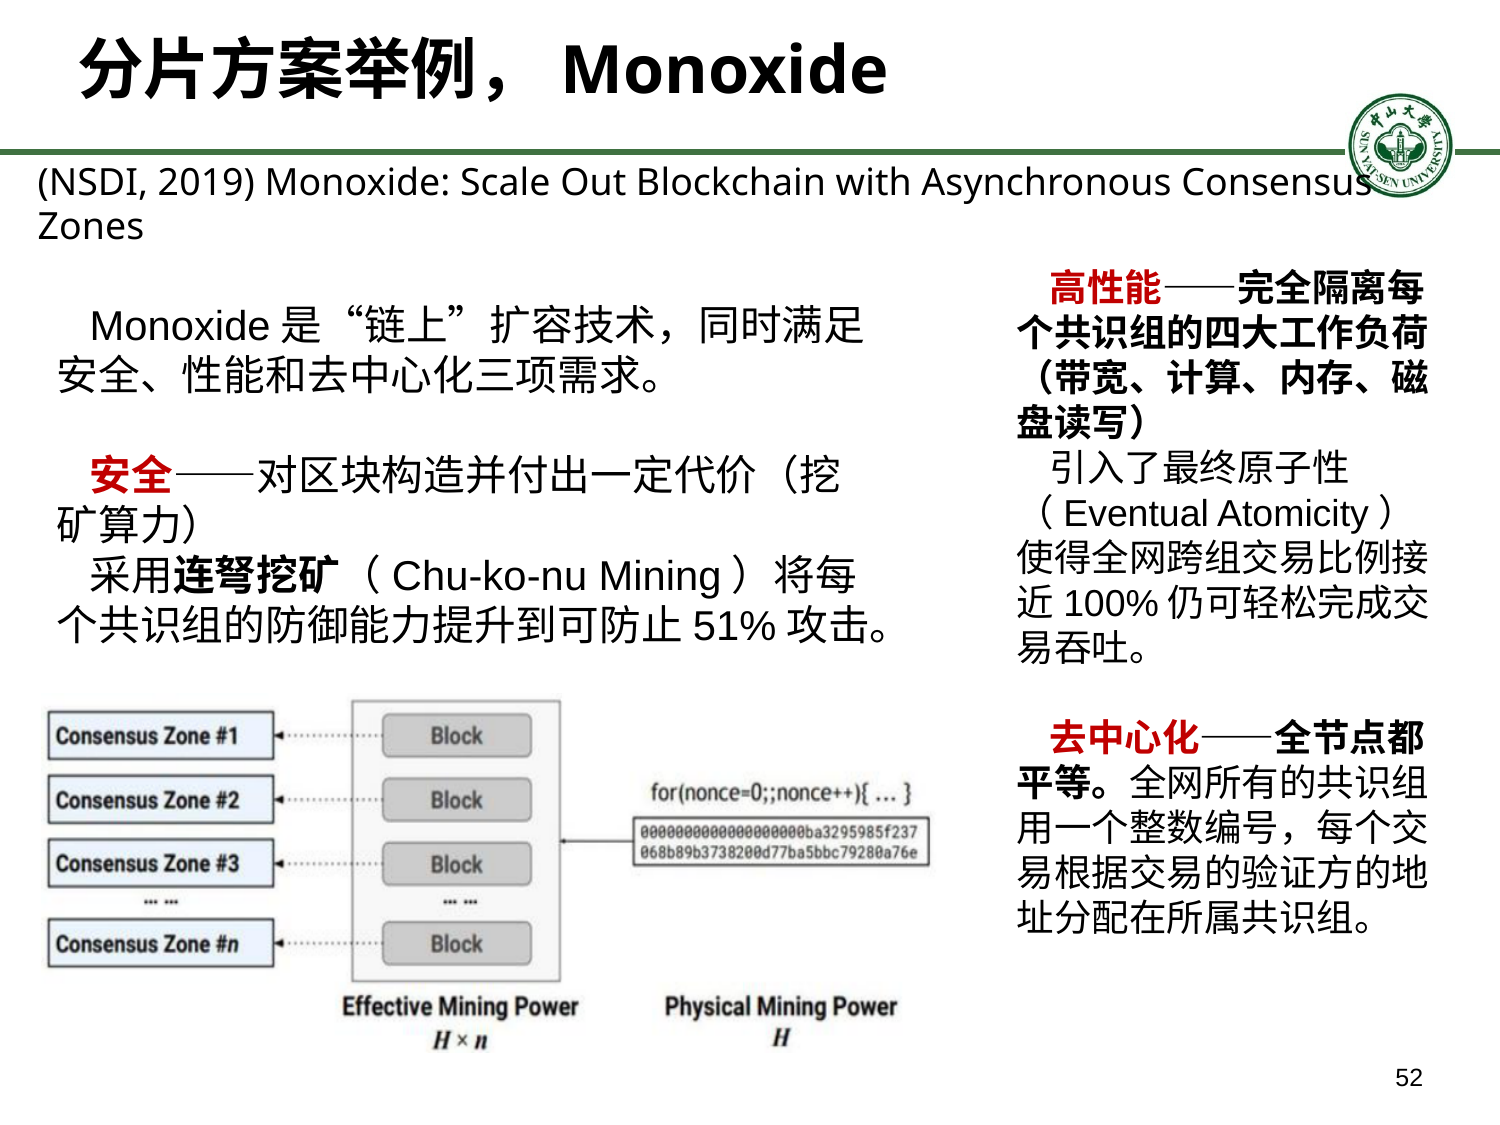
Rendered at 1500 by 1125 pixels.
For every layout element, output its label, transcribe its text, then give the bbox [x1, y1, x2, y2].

text_box 分片方案举例，Monoxide [62, 24, 1421, 113]
text_box Monoxide是“链上”扩容技术，同时满足安全、性能和去中心化三项需求。 安全——对区块构造并付出一定代价（挖矿算力） 采用连弩挖矿（Chu-ko-nu Mining）将每个共识组的防御能力提升到可防止51%攻击。 [41, 291, 890, 657]
picture [41, 693, 947, 1053]
picture [1345, 90, 1455, 200]
text_box 高性能——完全隔离每个共识组的四大工作负荷（带宽、计算、内存、磁盘读写） 引入了最终原子性（Eventual Atomicity）使得全网跨组交易比例接近100%仍可轻松完成交易吞吐。 去中心化——全节点都平等。全网所有的共识组用一个整数编号，每个交易根据交易的验证方的地址分配在所属共识组。 [1002, 256, 1465, 946]
text_box (NSDI, 2019) Monoxide: Scale Out Blockchain with Asynchronous Consensus Zones [22, 150, 1392, 255]
